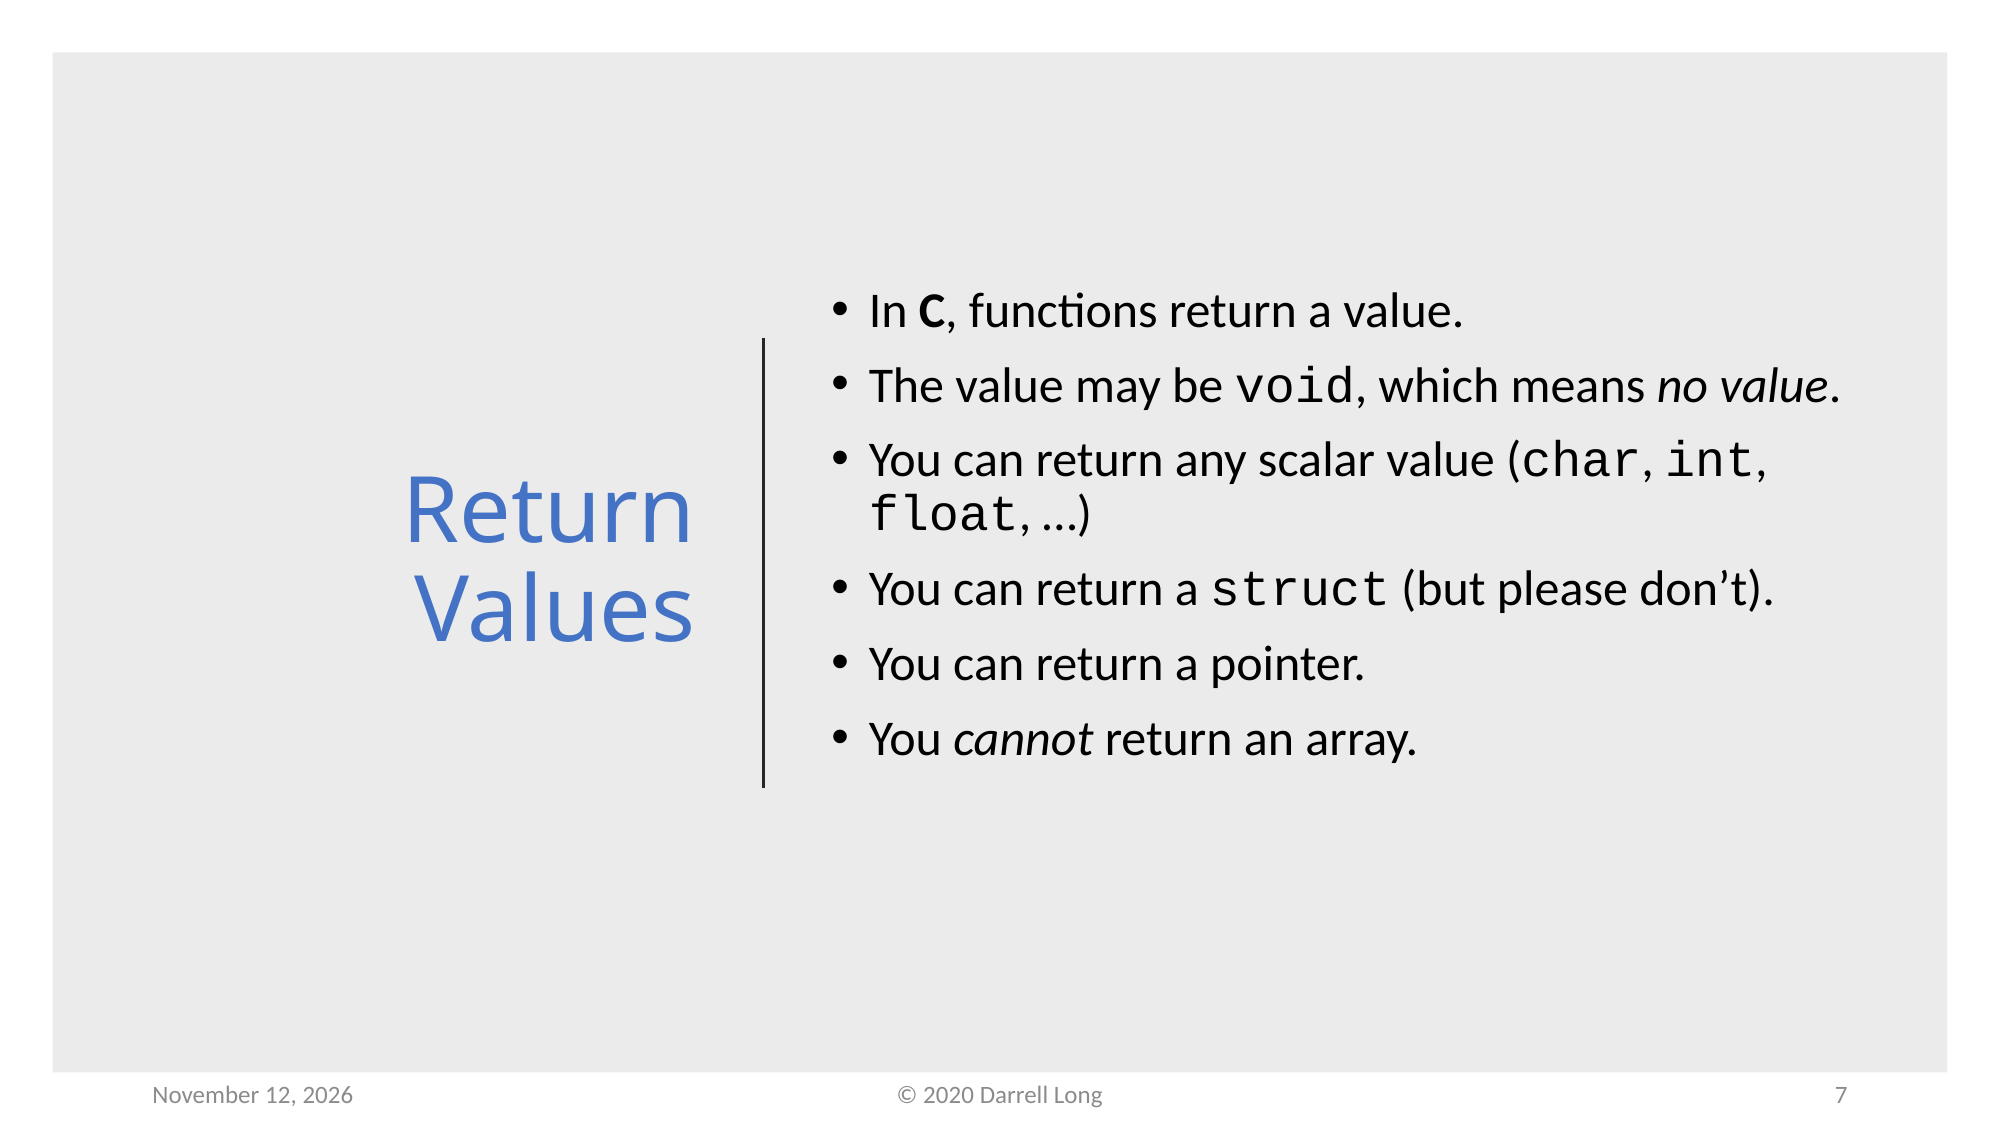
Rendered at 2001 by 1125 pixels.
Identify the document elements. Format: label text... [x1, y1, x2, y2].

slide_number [137, 1063, 588, 1124]
text_box [52, 51, 1948, 1073]
slide_number 7 [1412, 1063, 1863, 1124]
title Return Values [137, 158, 711, 967]
list In C, functions return a value. The value may be void, which means no value. You can return any scalar value (char, int, float, …) You can return a struct (but please don’t). You can return a pointer. You cannot return an array. [816, 158, 1863, 967]
footer © 2020 Darrell Long [662, 1063, 1338, 1124]
